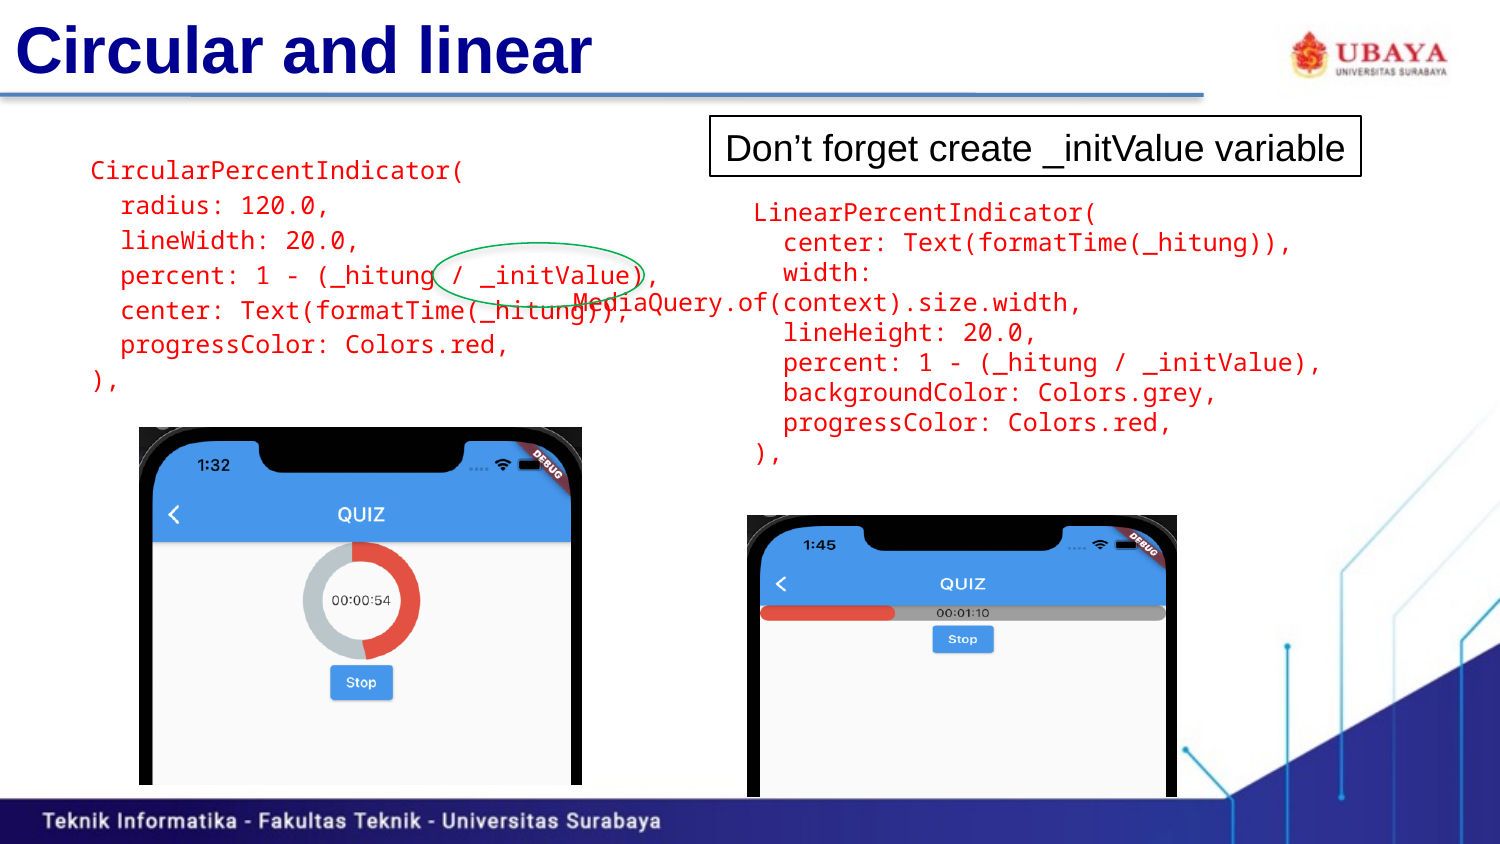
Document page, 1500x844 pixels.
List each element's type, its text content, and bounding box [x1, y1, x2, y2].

text_box CircularPercentIndicator( radius: 120.0, lineWidth: 20.0, percent: 1 - (_hitung / _initValue), center: Text(formatTime(_hitung)), progressColor: Colors.red, ), [75, 146, 683, 785]
text_box [432, 242, 645, 308]
picture [0, 0, 1500, 844]
text_box Circular and linear [0, 0, 1350, 95]
text_box Don’t forget create _initValue variable [710, 116, 1361, 177]
text_box LinearPercentIndicator( center: Text(formatTime(_hitung)), width: MediaQuery.of(context).size.width, lineHeight: 20.0, percent: 1 - (_hitung / _initValue), backgroundColor: Colors.grey, progressColor: Colors.red, ), [558, 189, 1365, 474]
